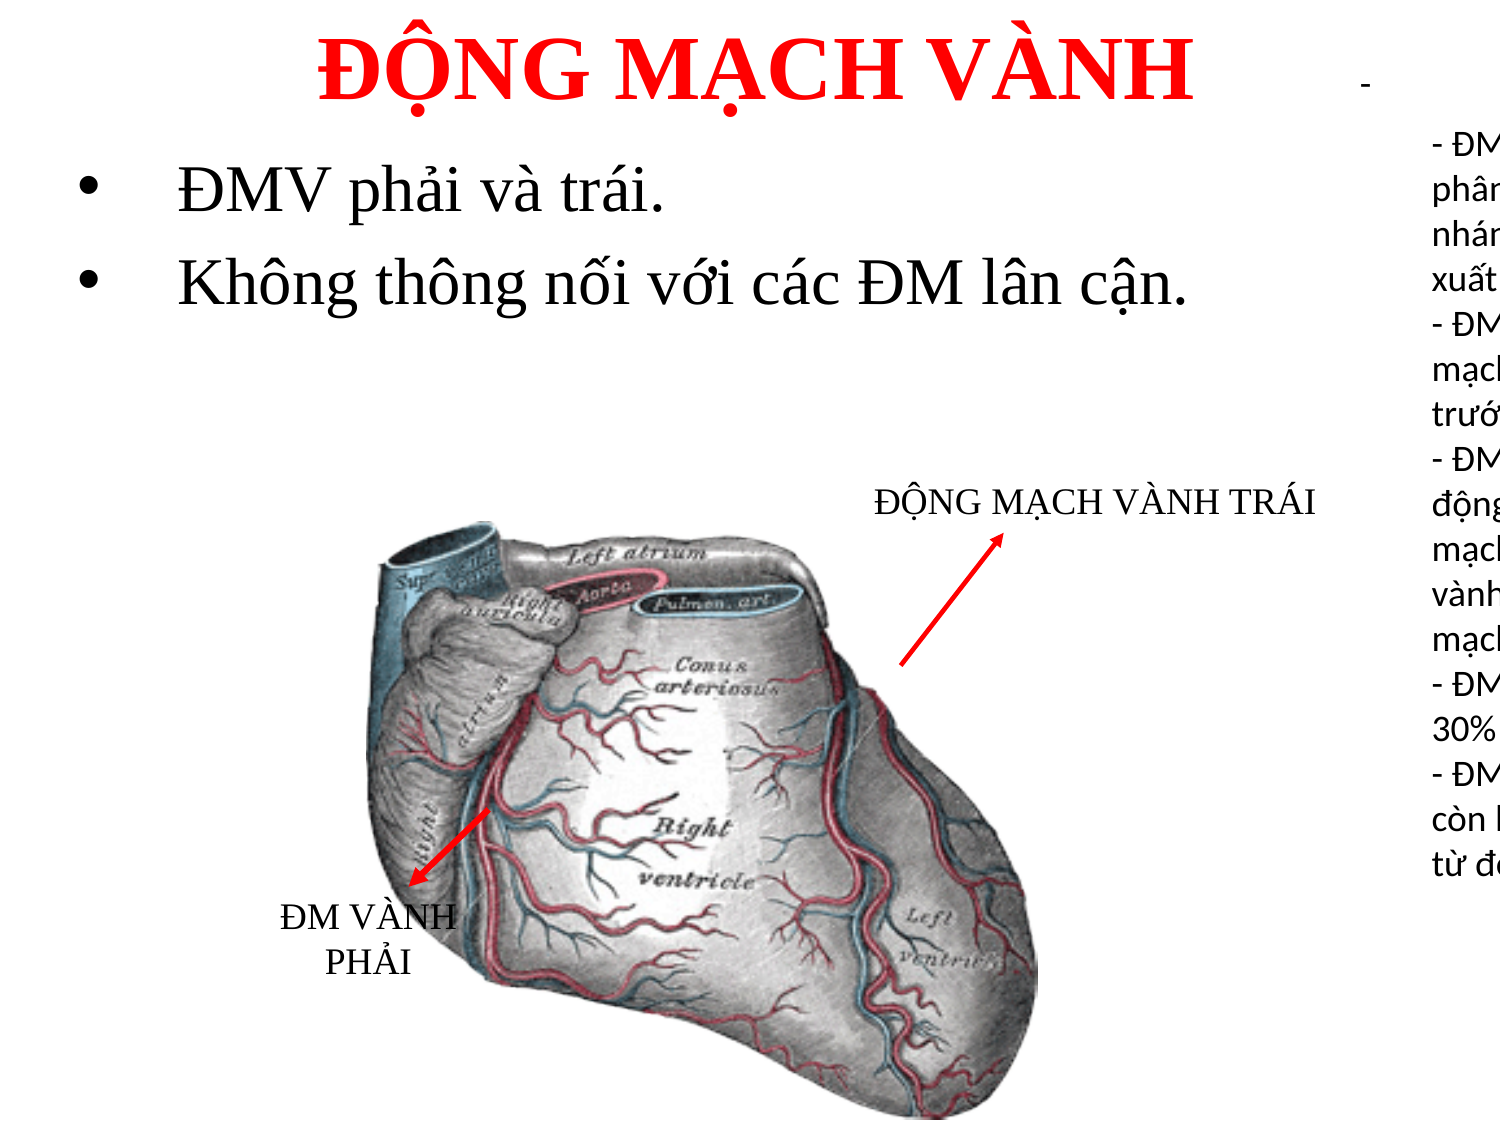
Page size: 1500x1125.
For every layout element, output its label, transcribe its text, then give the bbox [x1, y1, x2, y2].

text_box - [1344, 51, 1500, 112]
title ĐỘNG MẠCH VÀNH [12, 12, 1500, 113]
text_box - ĐM chủ xuất phát từ tâm thất trái, rồi phân ra nhiều nhánh, trong đó có 2 nhánh nuôi tim là ĐM vành T + P, cùng xuất phát từ cung ĐM chủ. - ĐM vành T gồm 2 nhánh chính: động mạch mũ, động mạch thông liên thất trước. - ĐM vành P gồm 3 đoạn: đoạn gần động mạch vành phải, đoạn giữa động mạch vành phải, đoạn xa động mạch vành phải. Phần cuối của nó là động mạch thông liên thất sau. - ĐM vành P cung cấp máu cho tim P và 30% cho tim T. - ĐM vành T cung cấp 70% lượng máu còn lại cho tim T, 1/3 trong 70% đó lấy từ động mạch mũ trái. [1416, 111, 1500, 892]
picture [366, 1076, 1038, 1120]
text_box ĐMV phải và trái. Không thông nối với các ĐM lân cận. [62, 137, 1413, 575]
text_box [282, 399, 1233, 1076]
